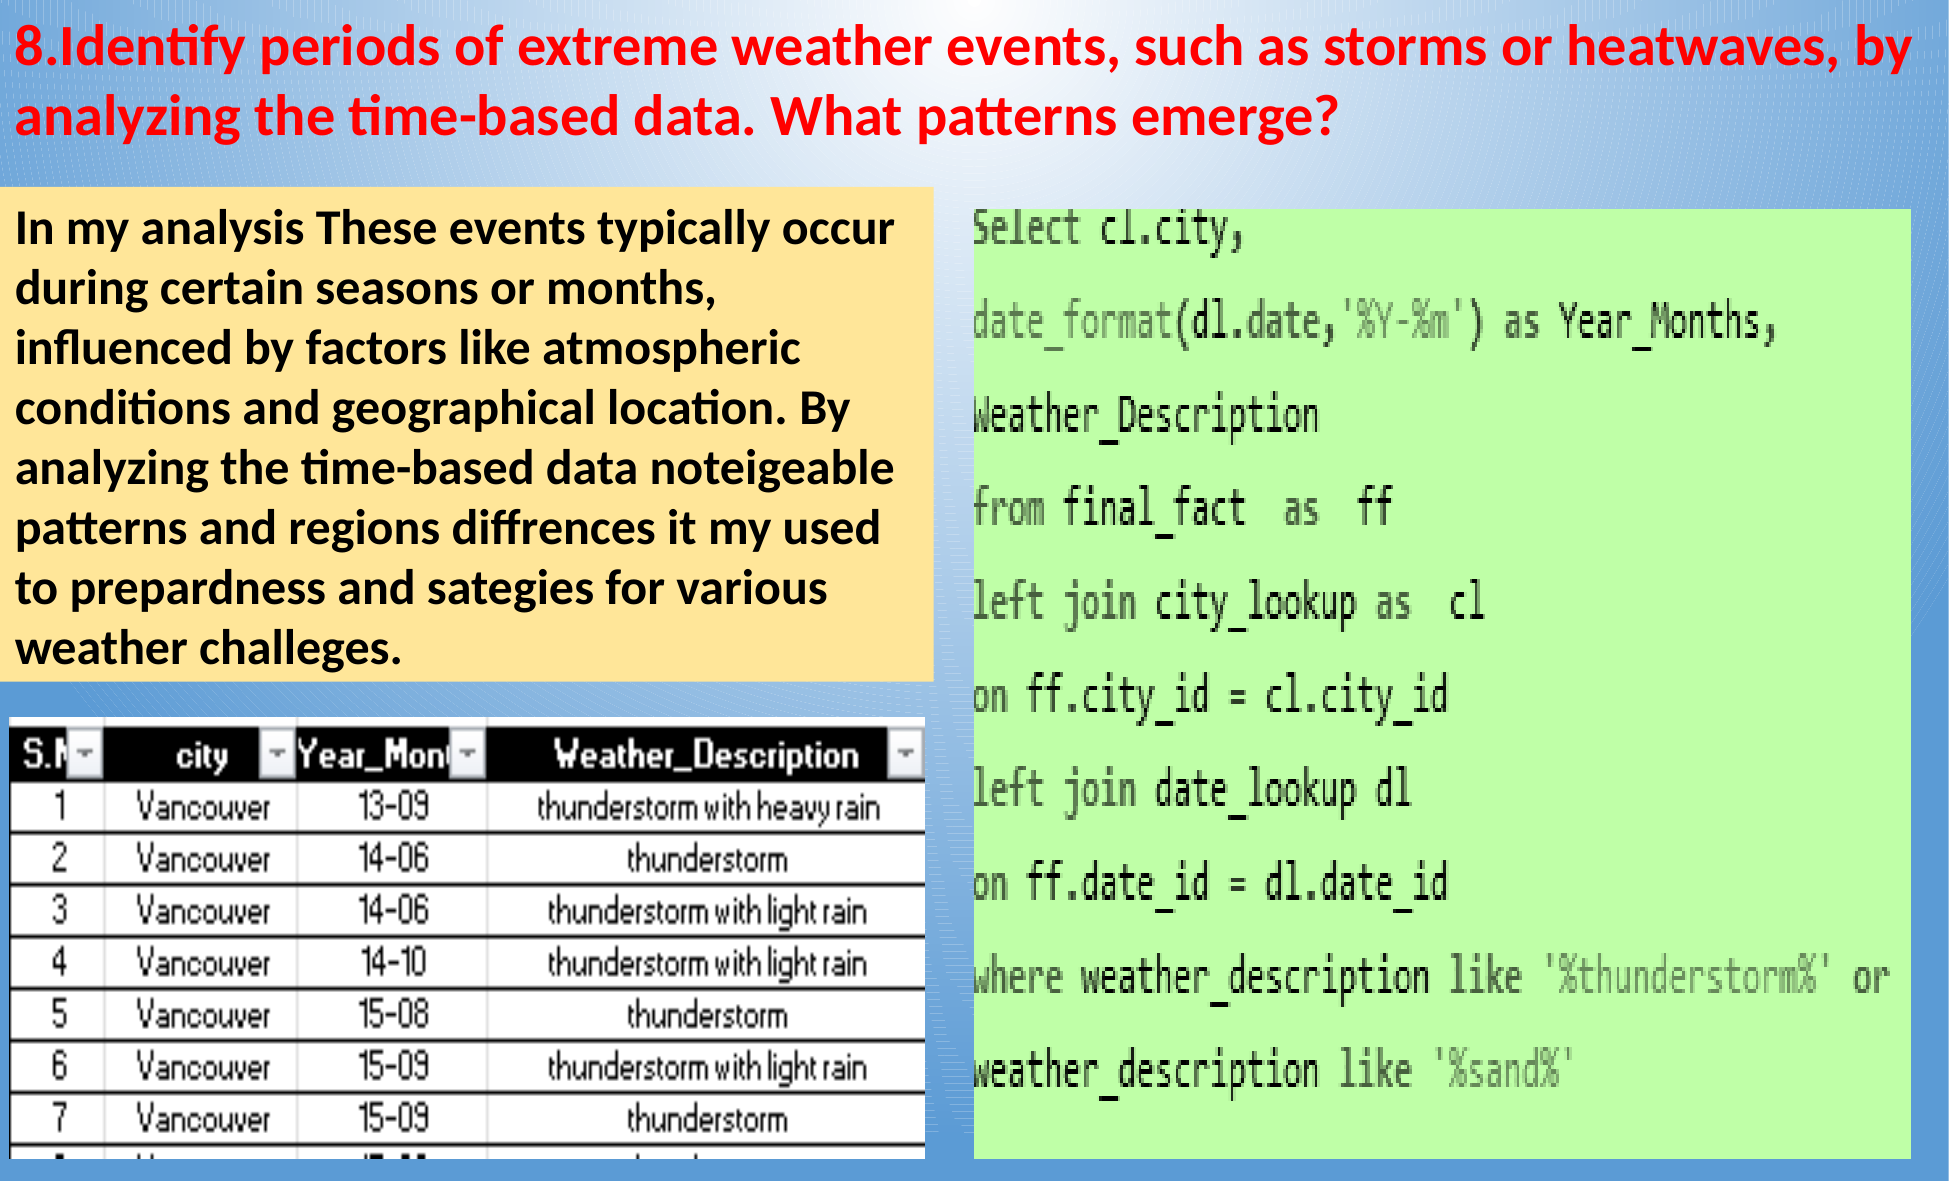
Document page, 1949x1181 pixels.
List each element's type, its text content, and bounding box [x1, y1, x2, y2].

picture [9, 717, 925, 1159]
picture [974, 209, 1911, 1159]
text_box 8.Identify periods of extreme weather events, such as storms or heatwaves, by analyzing the time-based data. What patterns emerge? [0, 0, 1949, 155]
text_box In my analysis These events typically occur during certain seasons or months, influenced by factors like atmospheric conditions and geographical location. By analyzing the time-based data noteigeable patterns and regions diffrences it my used to prepardness and sategies for various weather challeges. [0, 186, 934, 682]
